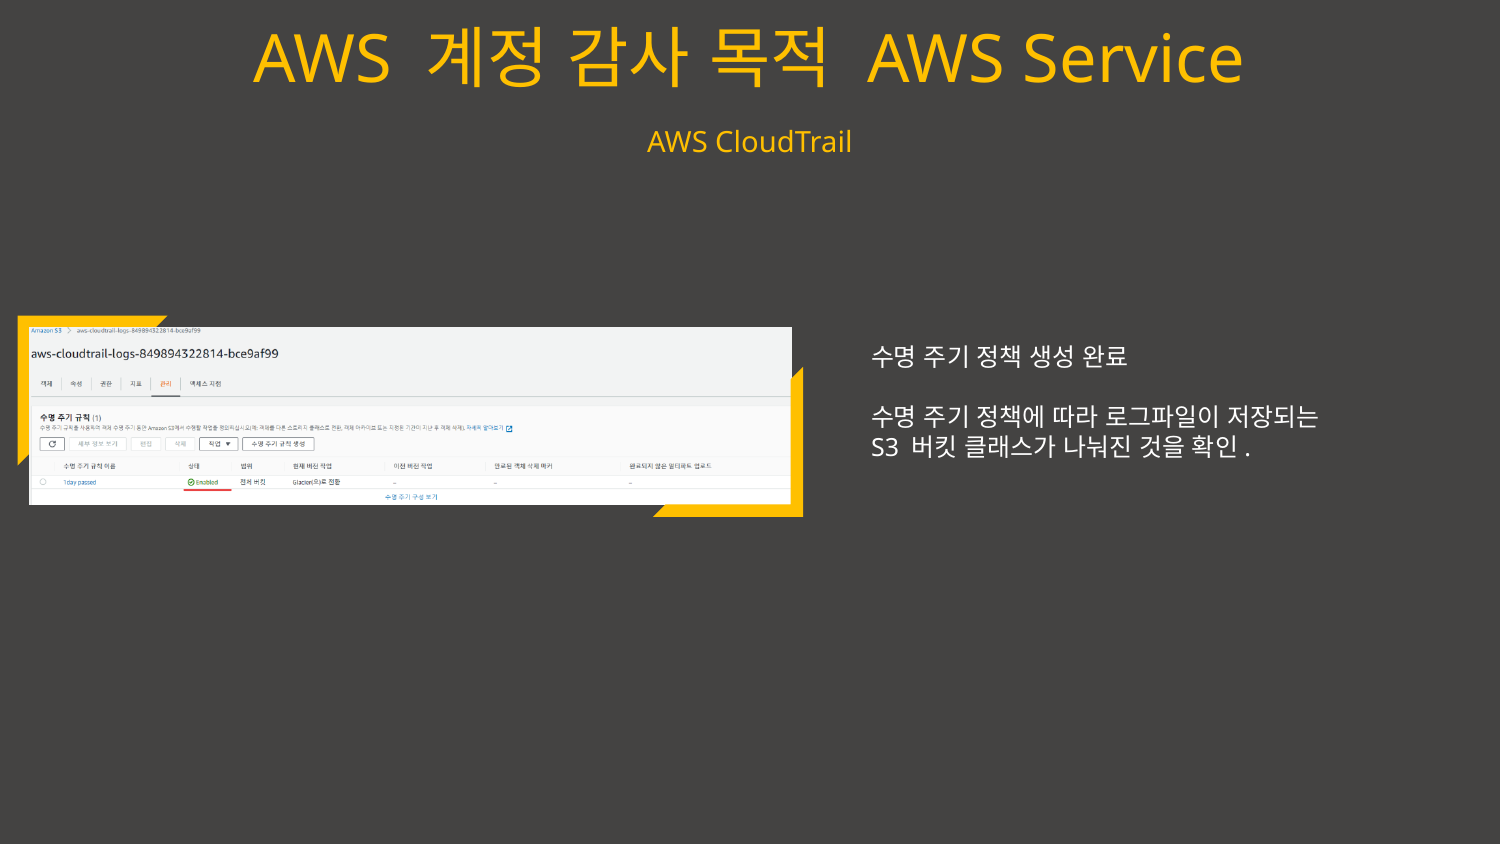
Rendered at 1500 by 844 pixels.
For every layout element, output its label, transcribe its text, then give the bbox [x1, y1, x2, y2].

text_box 수명 주기 정책 생성 완료 수명 주기 정책에 따라 로그파일이 저장되는 S3 버킷 클래스가 나눠진 것을 확인. [856, 333, 1447, 529]
text_box [651, 364, 806, 519]
text_box [15, 313, 170, 468]
list AWS 계정 감사 목적 AWS Service [0, 8, 1500, 103]
text_box AWS CloudTrail [463, 117, 1037, 165]
picture [29, 327, 792, 505]
